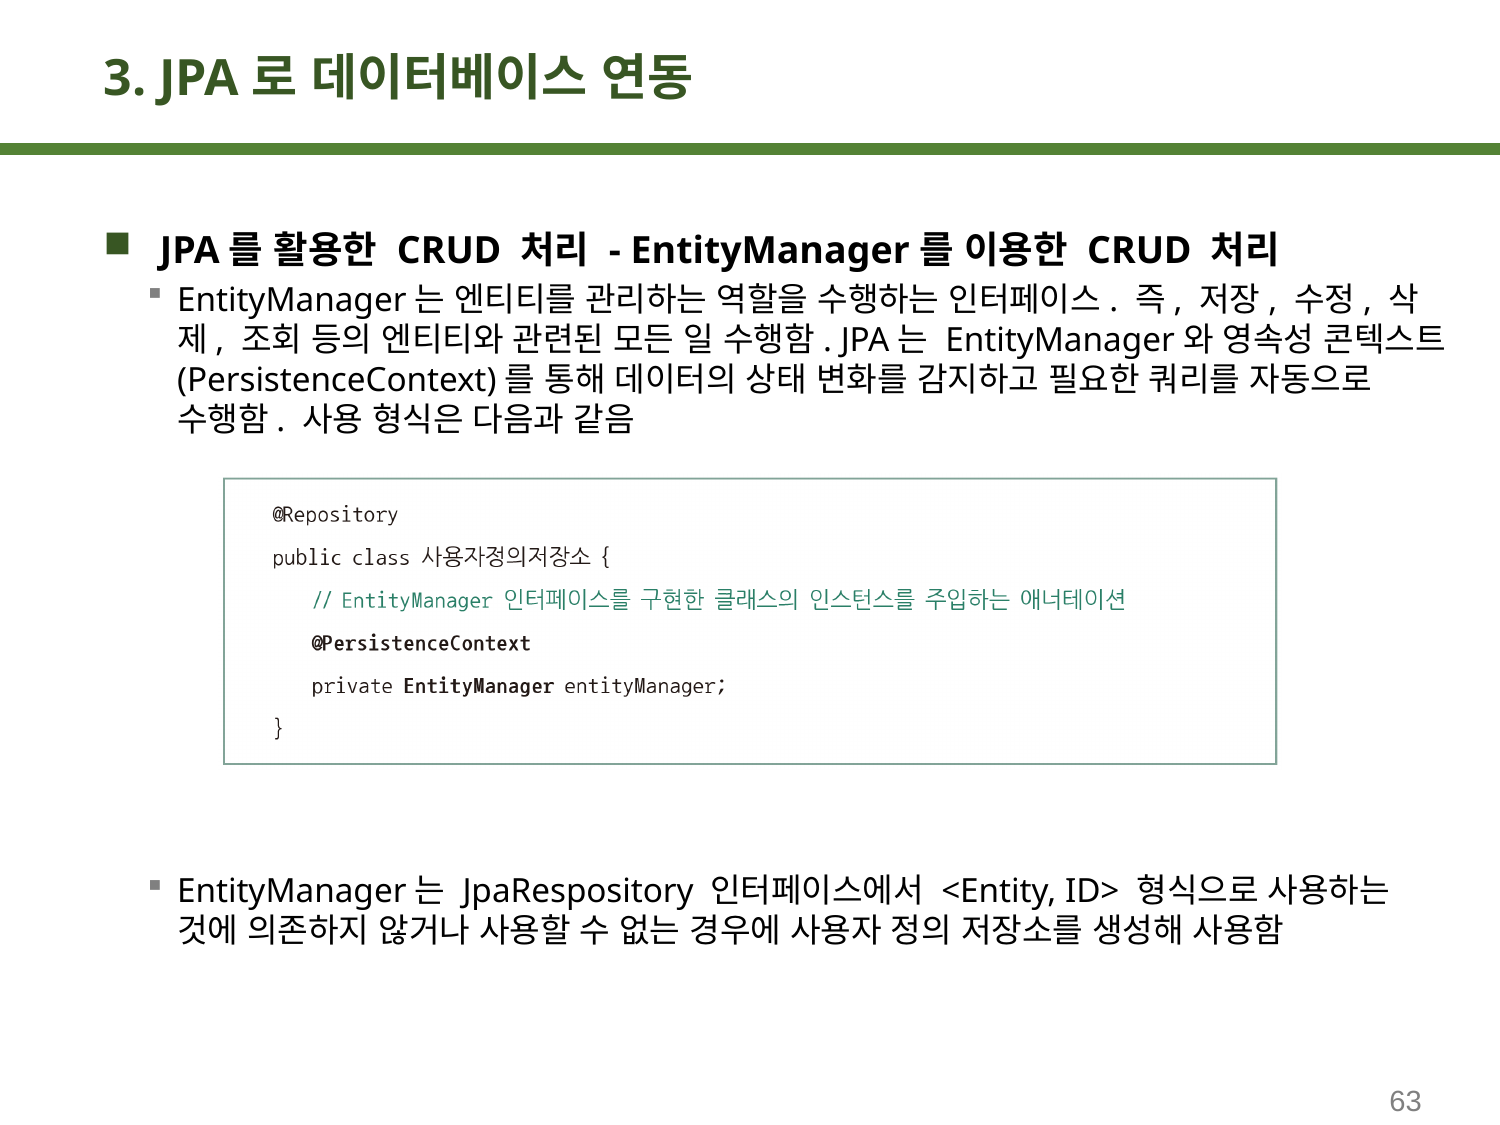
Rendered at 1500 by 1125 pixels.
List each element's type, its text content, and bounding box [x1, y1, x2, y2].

title 3. JPA로 데이터베이스 연동 [88, 30, 1436, 121]
list JPA를 활용한 CRUD 처리 - EntityManager를 이용한 CRUD 처리 EntityManager는 엔티티를 관리하는 역할을 수행하는 인터페이스. 즉, 저장, 수정, 삭제, 조회 등의 엔티티와 관련된 모든 일 수행함. JPA는 EntityManager와 영속성 콘텍스트(PersistenceContext)를 통해 데이터의 상태 변화를 감지하고 필요한 쿼리를 자동으로 수행함. 사용 형식은 다음과 같음 EntityManager는 JpaRespository 인터페이스에서 <Entity, ID> 형식으로 사용하는 것에 의존하지 않거나 사용할 수 없는 경우에 사용자 정의 저장소를 생성해 사용함 [88, 196, 1474, 1083]
picture [218, 473, 1282, 771]
